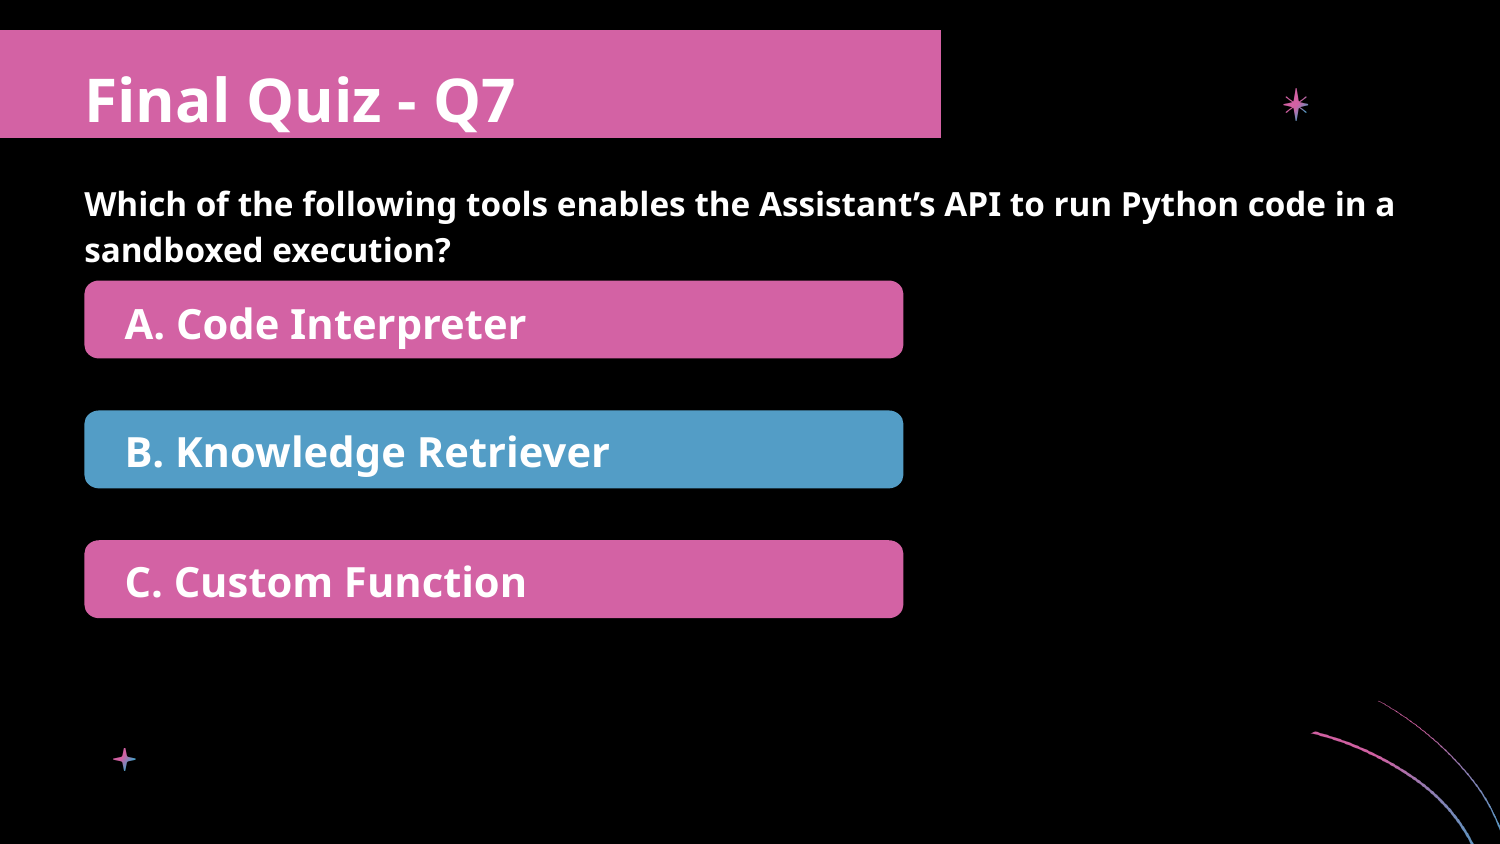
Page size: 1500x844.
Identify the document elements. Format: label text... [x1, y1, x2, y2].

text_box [0, 20, 942, 139]
text_box Which of the following tools enables the Assistant’s API to run Python code in a sandboxed execution? [84, 177, 1447, 270]
text_box C. Custom Function [124, 538, 774, 617]
text_box [113, 748, 136, 771]
text_box B. Knowledge Retriever [124, 408, 774, 487]
text_box [1246, 676, 1500, 844]
text_box [1283, 88, 1309, 121]
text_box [84, 271, 904, 359]
text_box [84, 540, 904, 619]
text_box [84, 410, 904, 489]
